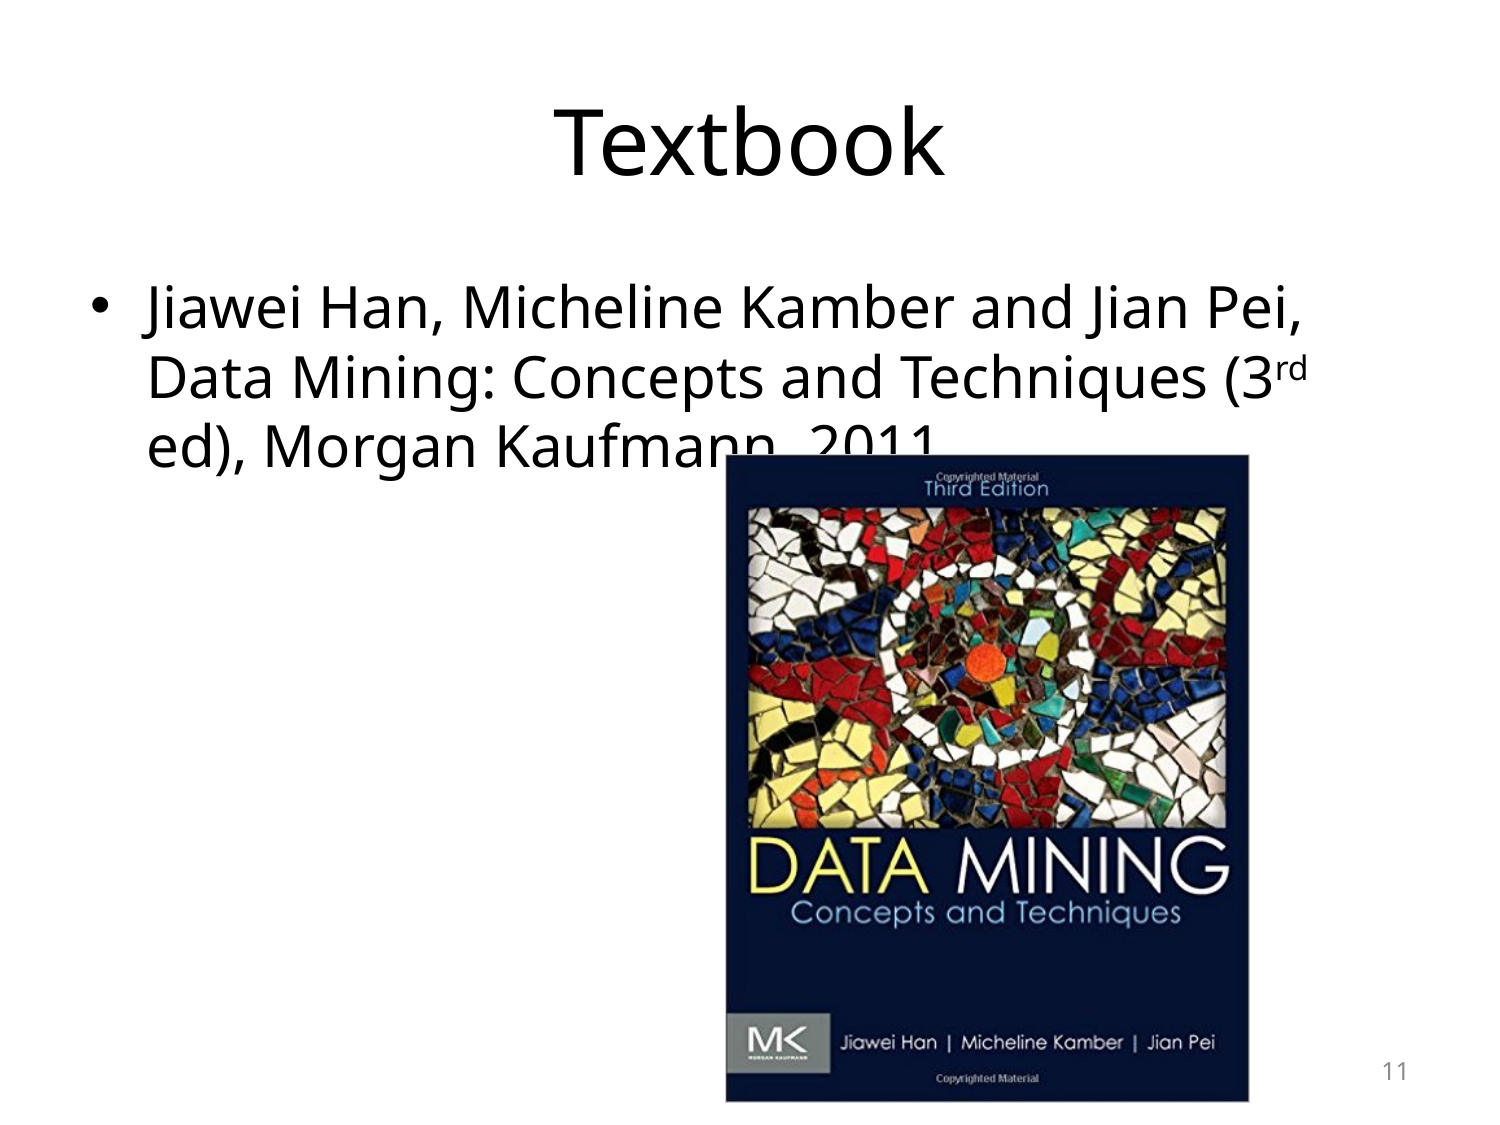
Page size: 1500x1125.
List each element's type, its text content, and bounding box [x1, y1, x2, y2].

slide_number 11 [1254, 1042, 1425, 1103]
title Textbook [75, 45, 1425, 233]
list Jiawei Han, Micheline Kamber and Jian Pei, Data Mining: Concepts and Techniques (3rd ed), Morgan Kaufmann, 2011 [75, 262, 1425, 1005]
picture [724, 454, 1251, 1103]
